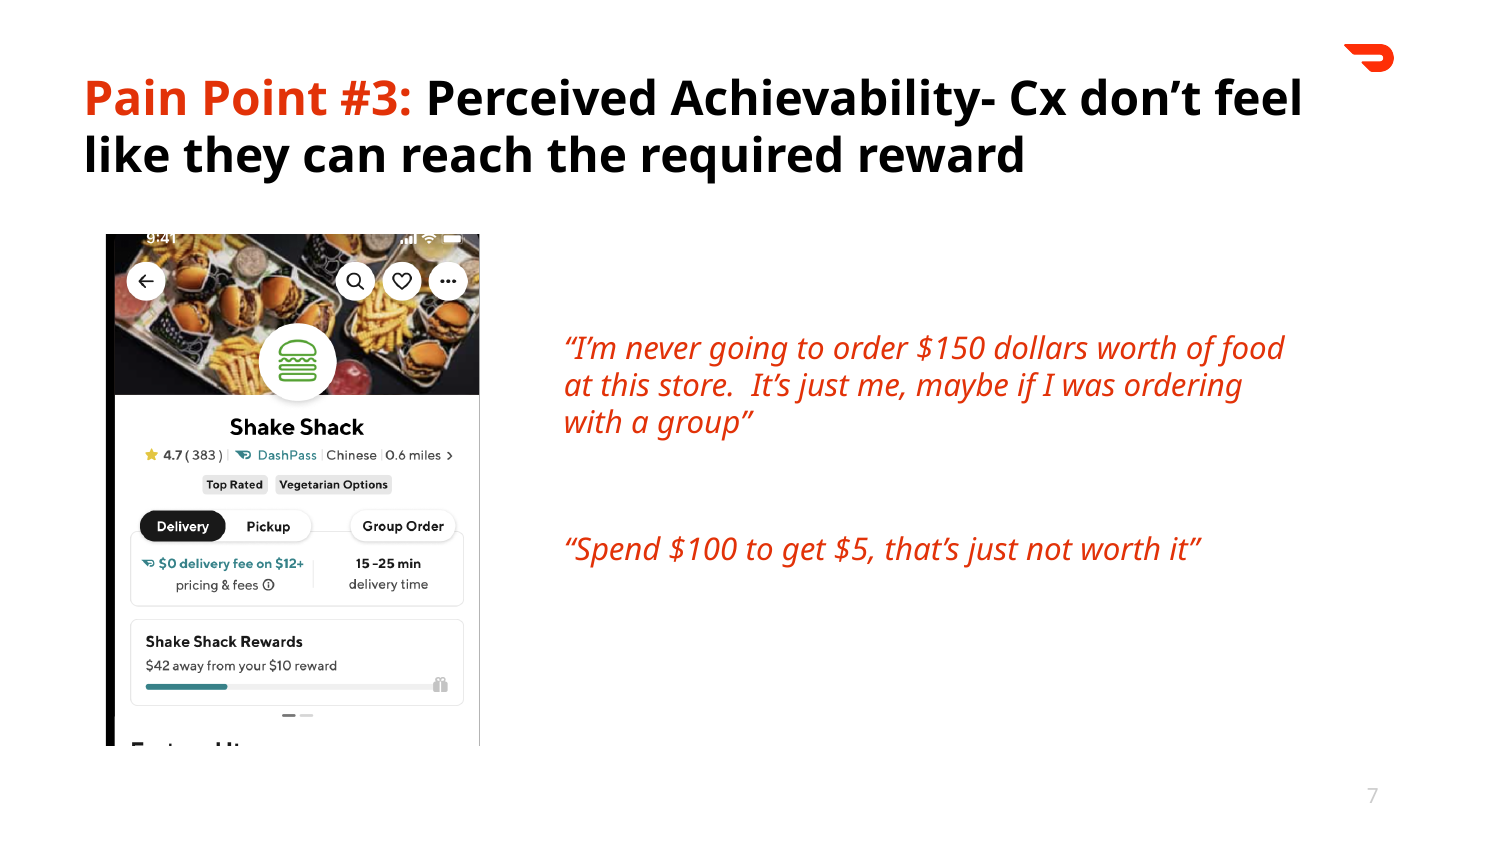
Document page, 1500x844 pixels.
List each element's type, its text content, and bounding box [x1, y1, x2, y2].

picture [1344, 44, 1394, 72]
text_box “Spend $100 to get $5, that’s just not worth it” [548, 514, 1325, 638]
picture [105, 234, 480, 746]
text_box “I’m never going to order $150 dollars worth of food at this store. It’s just me, maybe if I was ordering with a group” [548, 312, 1325, 437]
text_box Pain Point #3: Perceived Achievability- Cx don’t feel like they can reach the required reward [68, 52, 1325, 139]
slide_number ‹#› [1303, 764, 1394, 830]
